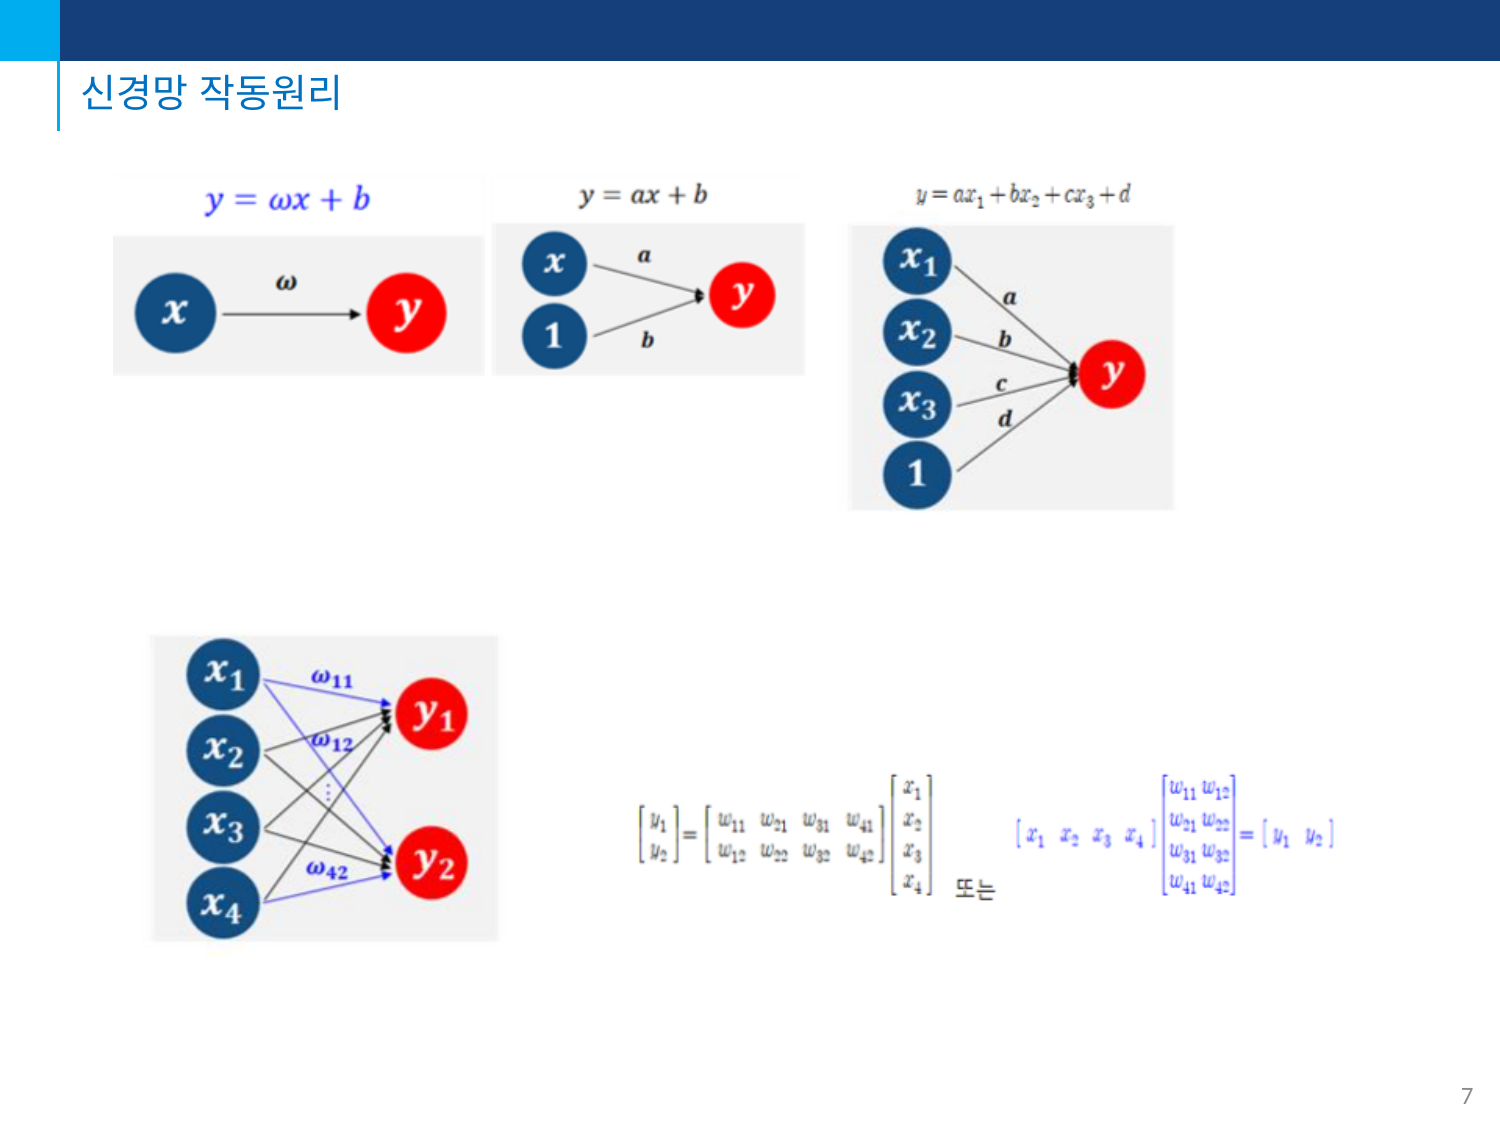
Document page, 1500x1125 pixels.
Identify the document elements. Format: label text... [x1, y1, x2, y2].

picture [113, 151, 1387, 974]
slide_number 7 [1435, 1065, 1499, 1125]
title 신경망 작동원리 [65, 62, 1500, 129]
